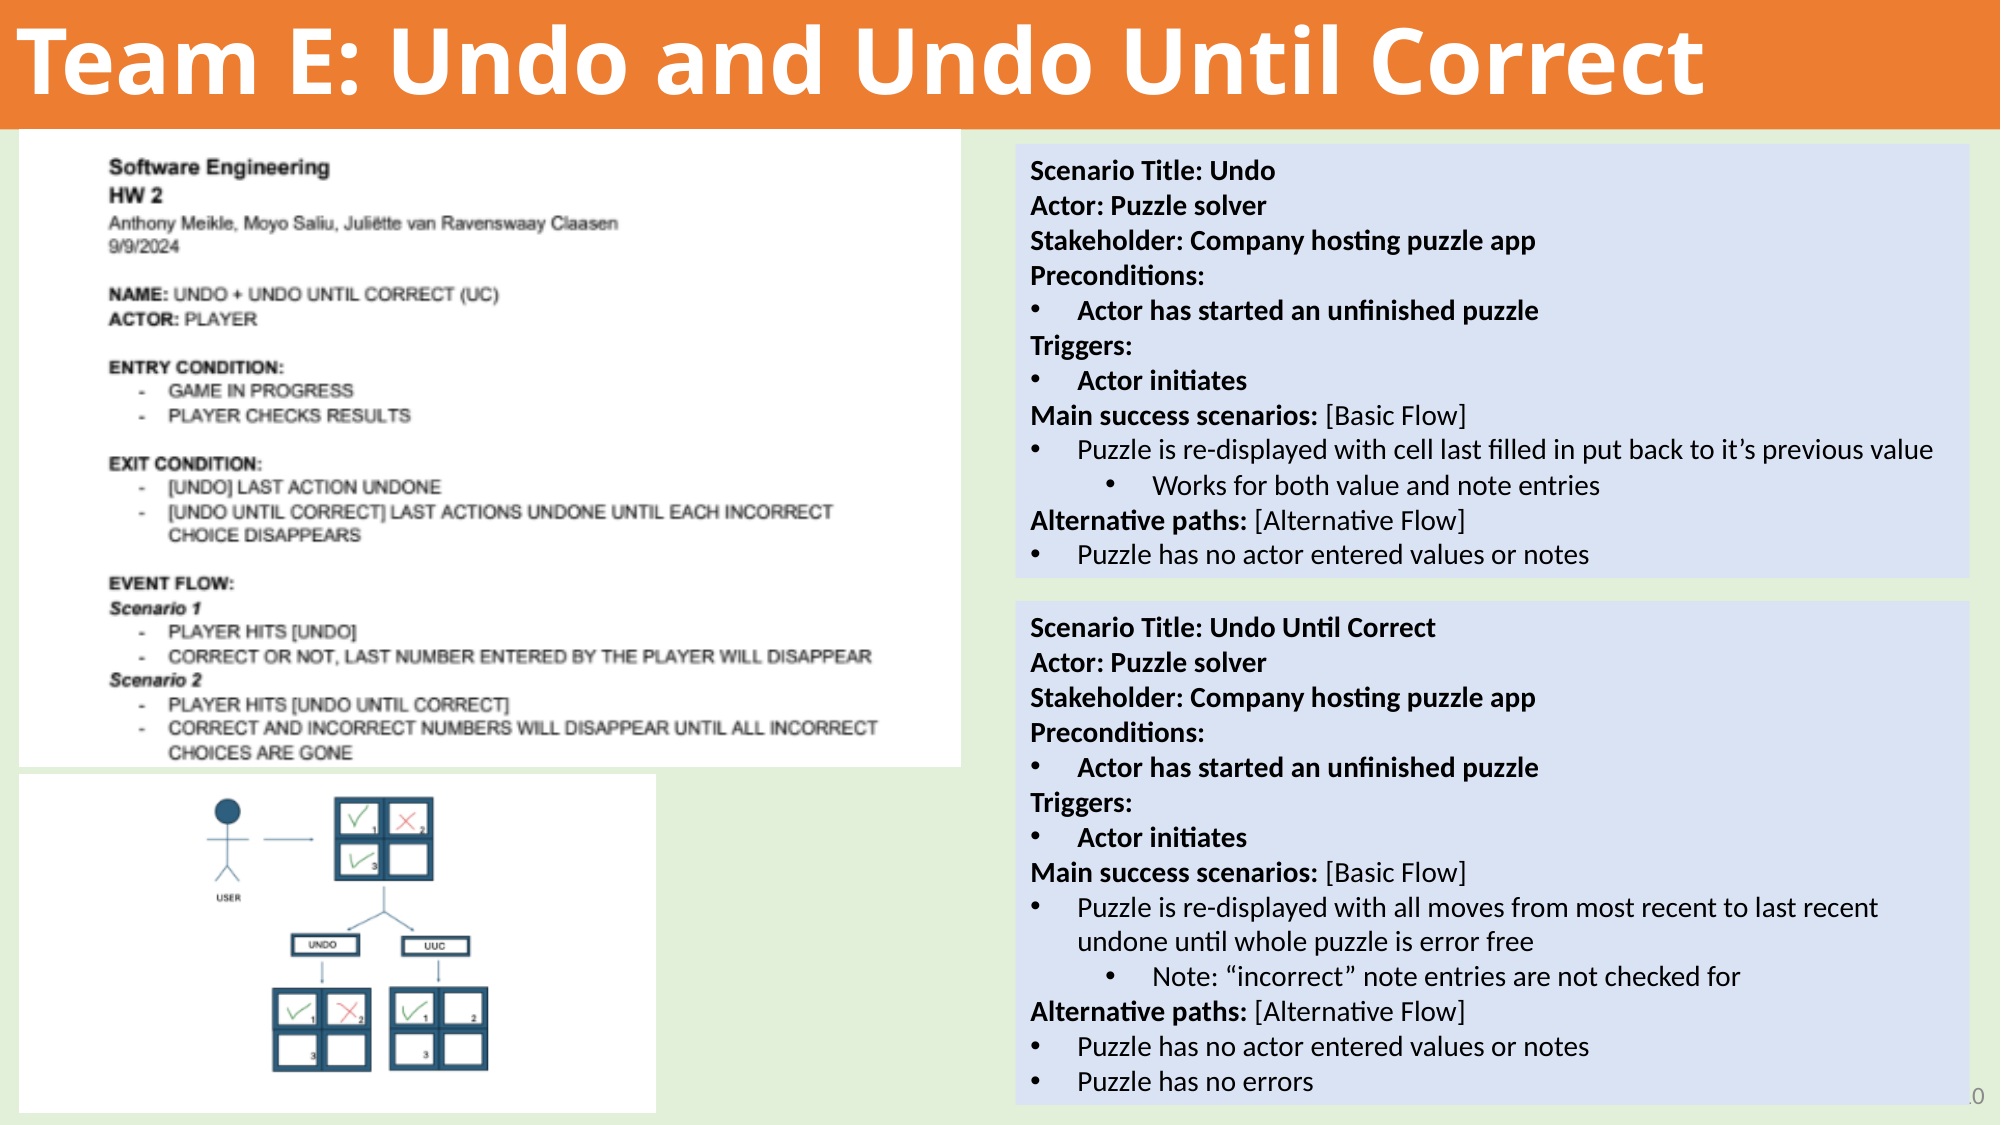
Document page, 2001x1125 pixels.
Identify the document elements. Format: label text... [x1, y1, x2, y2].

slide_number 10 [1550, 1065, 2000, 1125]
text_box Scenario Title: Undo Actor: Puzzle solver Stakeholder: Company hosting puzzle app Preconditions: Actor has started an unfinished puzzle Triggers: Actor initiates Main success scenarios: [Basic Flow] Puzzle is re-displayed with cell last filled in put back to it’s previous value Works for both value and note entries Alternative paths: [Alternative Flow] Puzzle has no actor entered values or notes [1015, 143, 1970, 579]
title Team E: Undo and Undo Until Correct [0, 0, 2000, 130]
picture [19, 774, 657, 1113]
picture [19, 129, 961, 767]
text_box Scenario Title: Undo Until Correct Actor: Puzzle solver Stakeholder: Company hosting puzzle app Preconditions: Actor has started an unfinished puzzle Triggers: Actor initiates Main success scenarios: [Basic Flow] Puzzle is re-displayed with all moves from most recent to last recent undone until whole puzzle is error free Note: “incorrect” note entries are not checked for Alternative paths: [Alternative Flow] Puzzle has no actor entered values or notes Puzzle has no errors [1015, 600, 1970, 1105]
